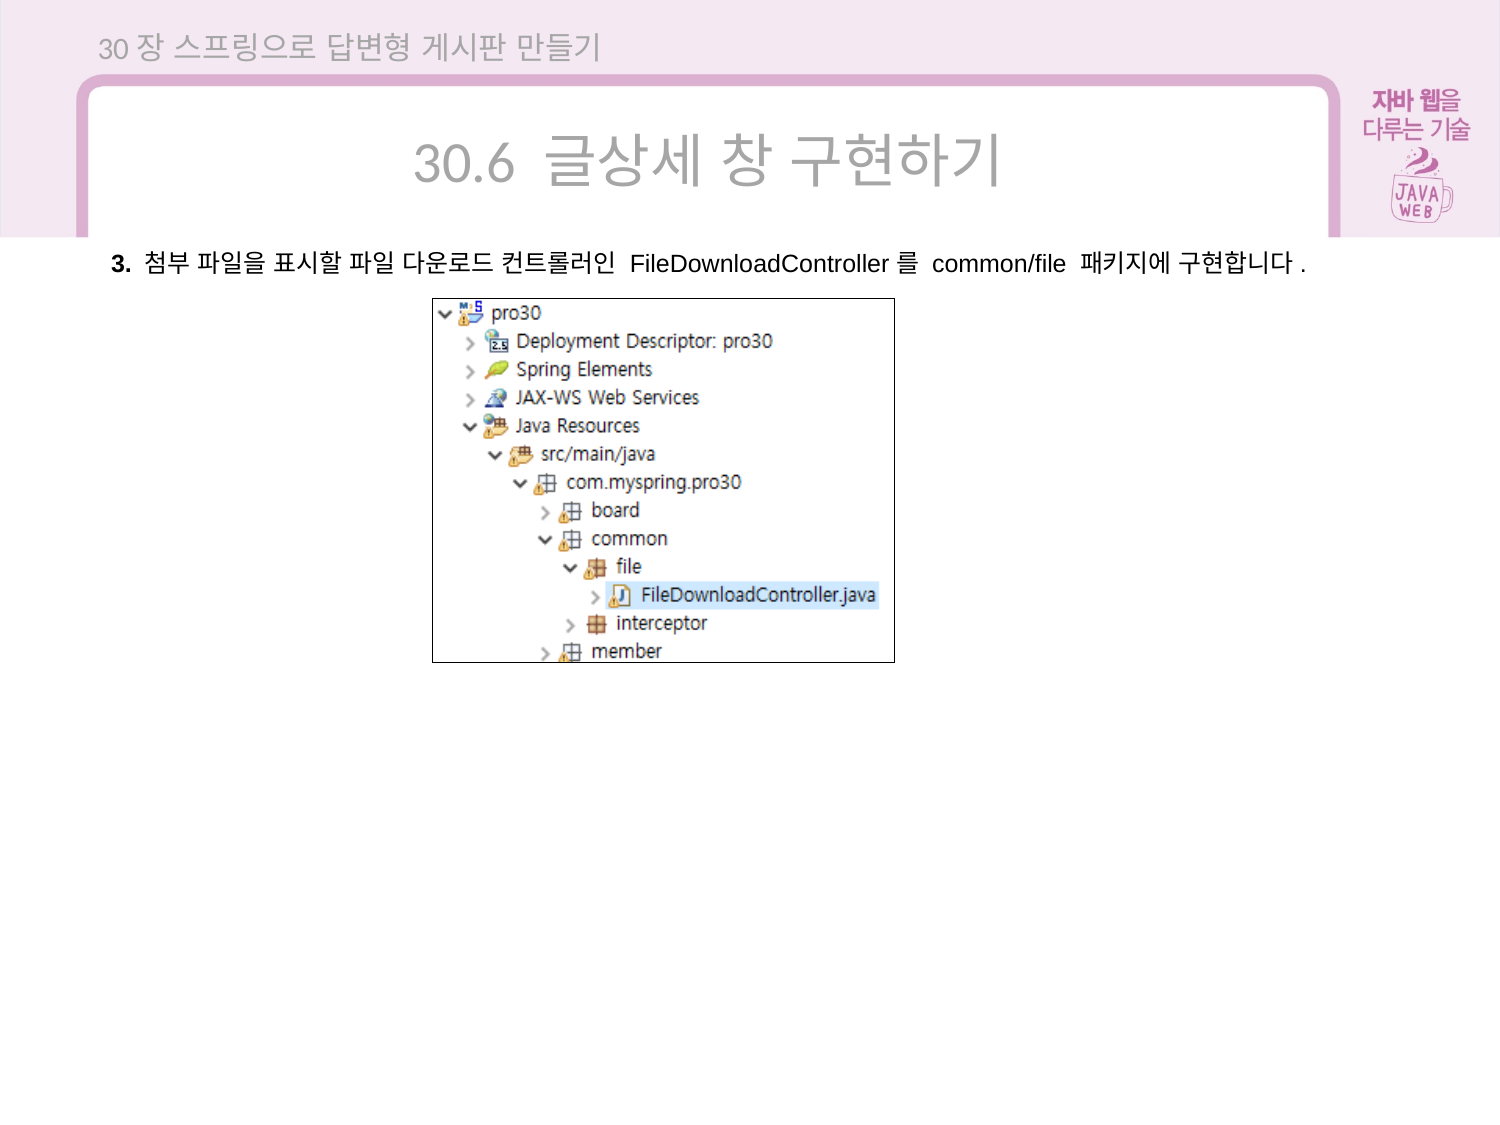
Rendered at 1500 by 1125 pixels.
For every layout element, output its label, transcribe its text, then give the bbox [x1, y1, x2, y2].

text_box 30.6 글상세 창 구현하기 [96, 117, 1321, 202]
text_box 3. 첨부 파일을 표시할 파일 다운로드 컨트롤러인 FileDownloadController를 common/file 패키지에 구현합니다. [96, 240, 1390, 286]
picture [0, 0, 1500, 1125]
text_box 30장 스프링으로 답변형 게시판 만들기 [82, 0, 1133, 74]
